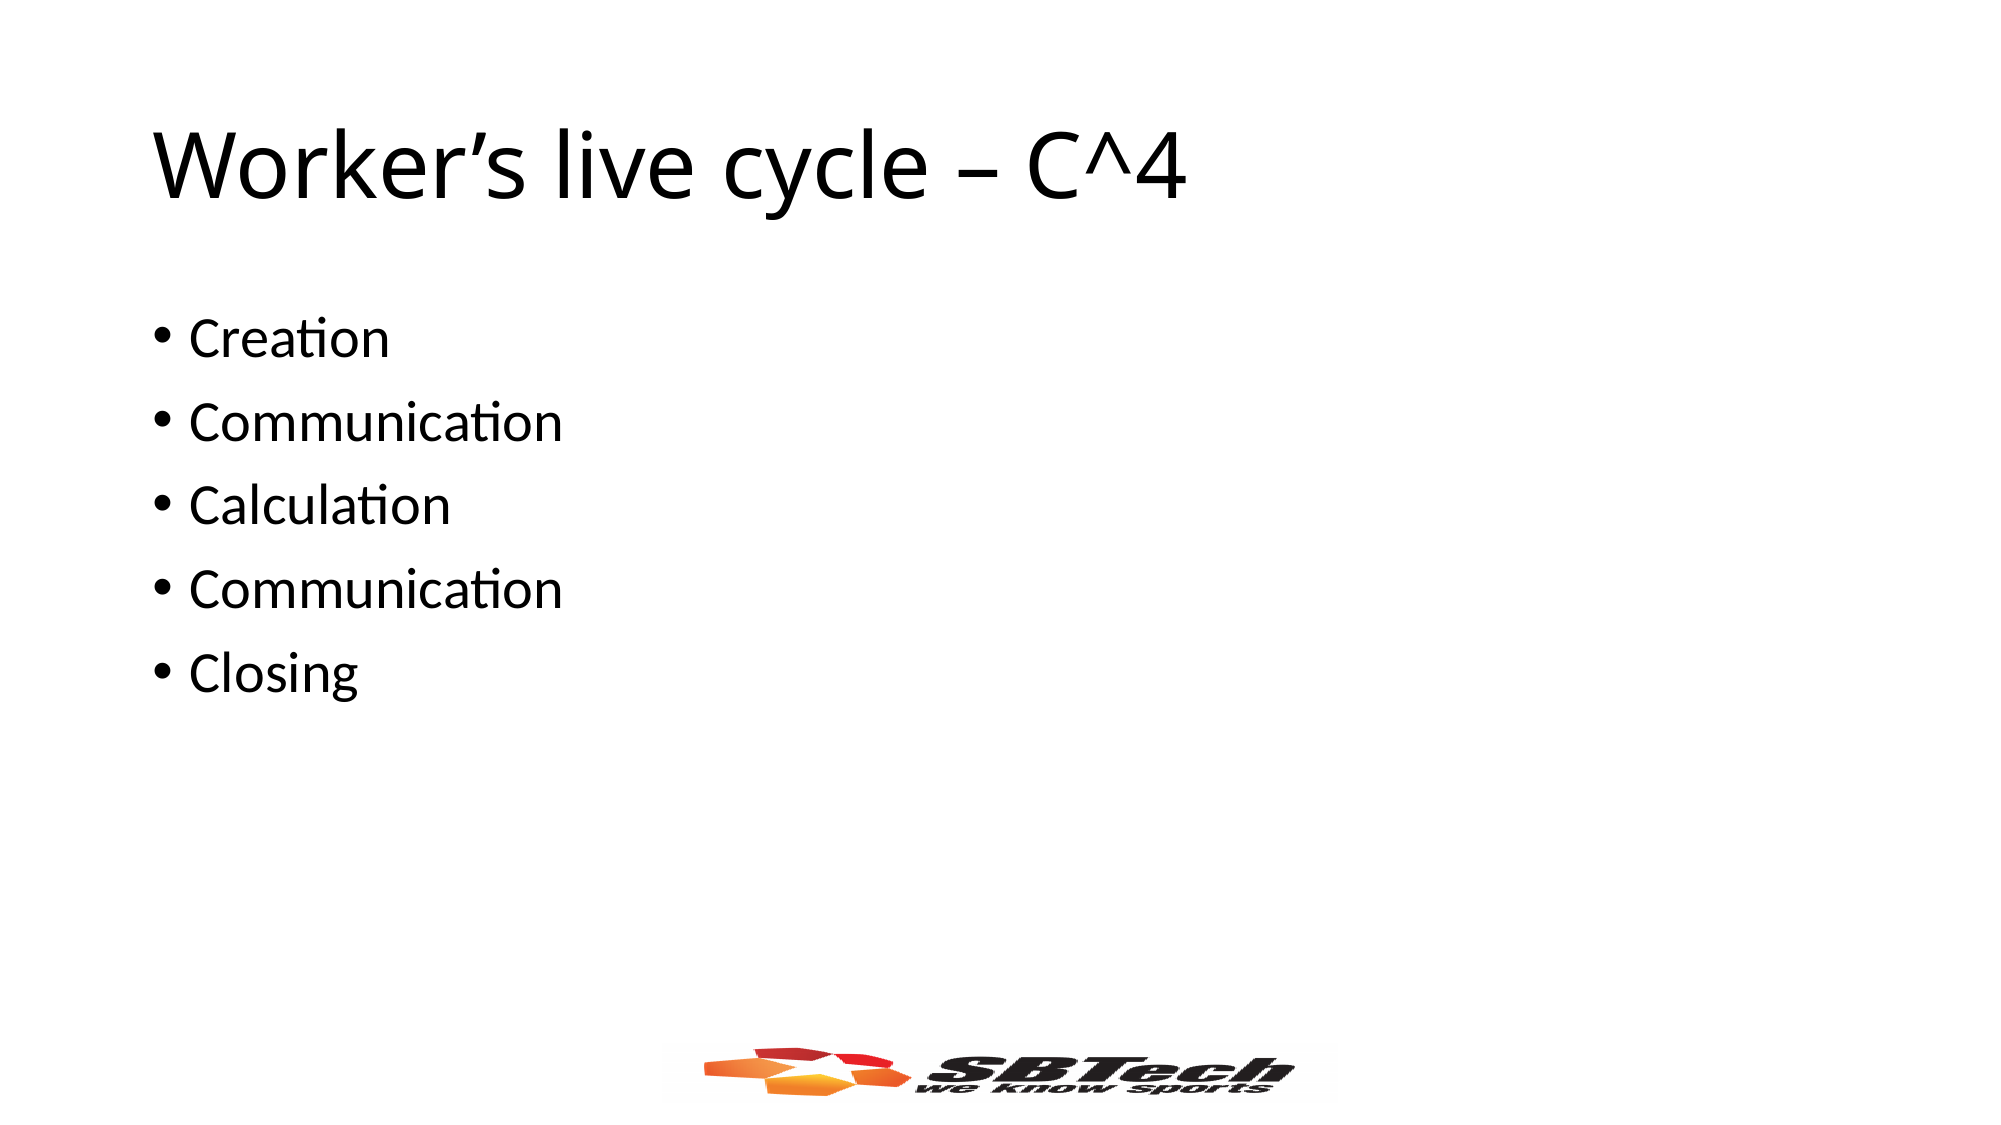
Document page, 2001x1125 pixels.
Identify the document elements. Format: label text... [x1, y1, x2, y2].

footer [662, 1042, 1338, 1103]
title Worker’s live cycle – C^4 [137, 59, 1863, 278]
list Creation Communication Calculation Communication Closing [137, 299, 1863, 1014]
